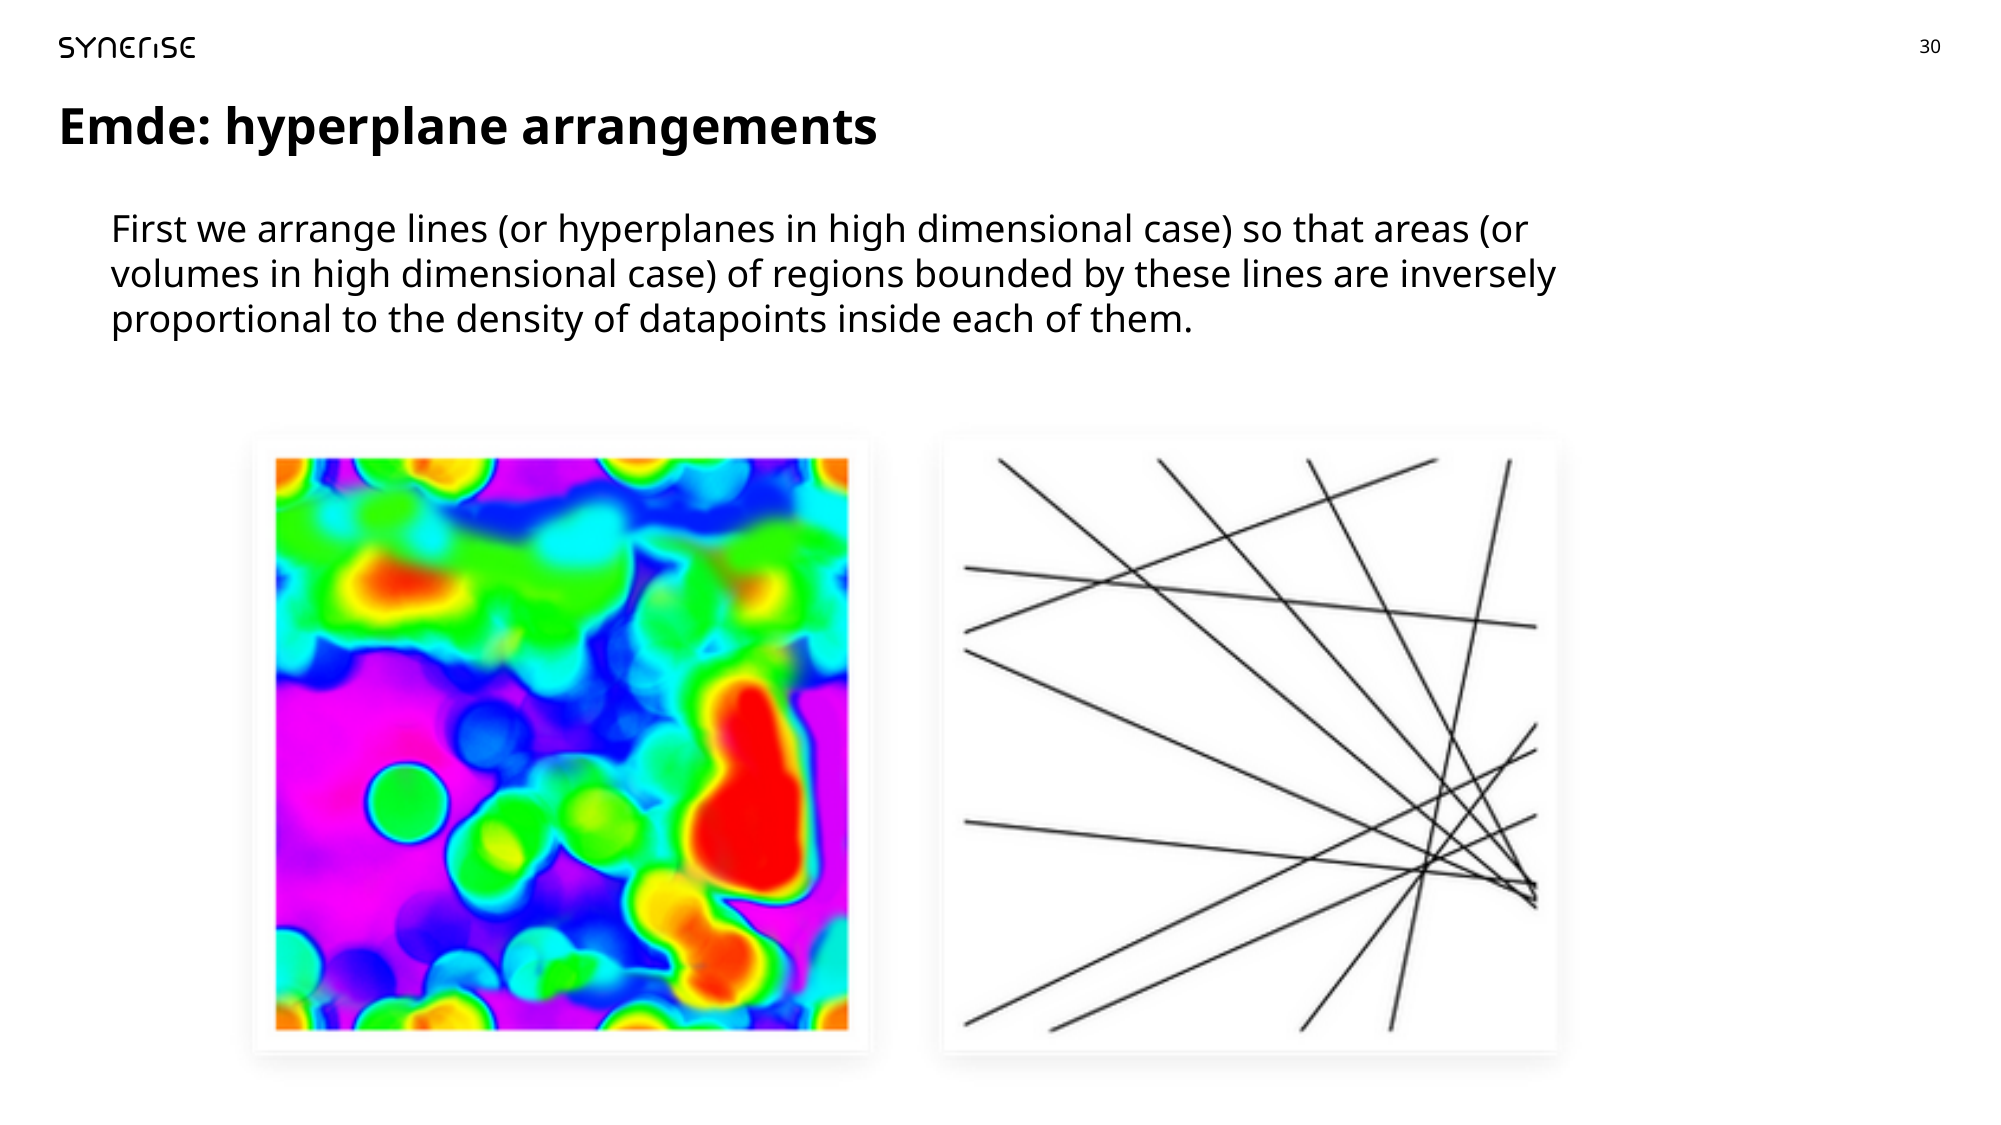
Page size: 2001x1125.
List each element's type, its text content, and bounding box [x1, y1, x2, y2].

list Emde: hyperplane arrangements [59, 94, 1941, 744]
picture [59, 37, 195, 58]
text_box First we arrange lines (or hyperplanes in high dimensional case) so that areas (or volumes in high dimensional case) of regions bounded by these lines are inversely proportional to the density of datapoints inside each of them. [95, 197, 1622, 348]
picture [200, 388, 1630, 1090]
